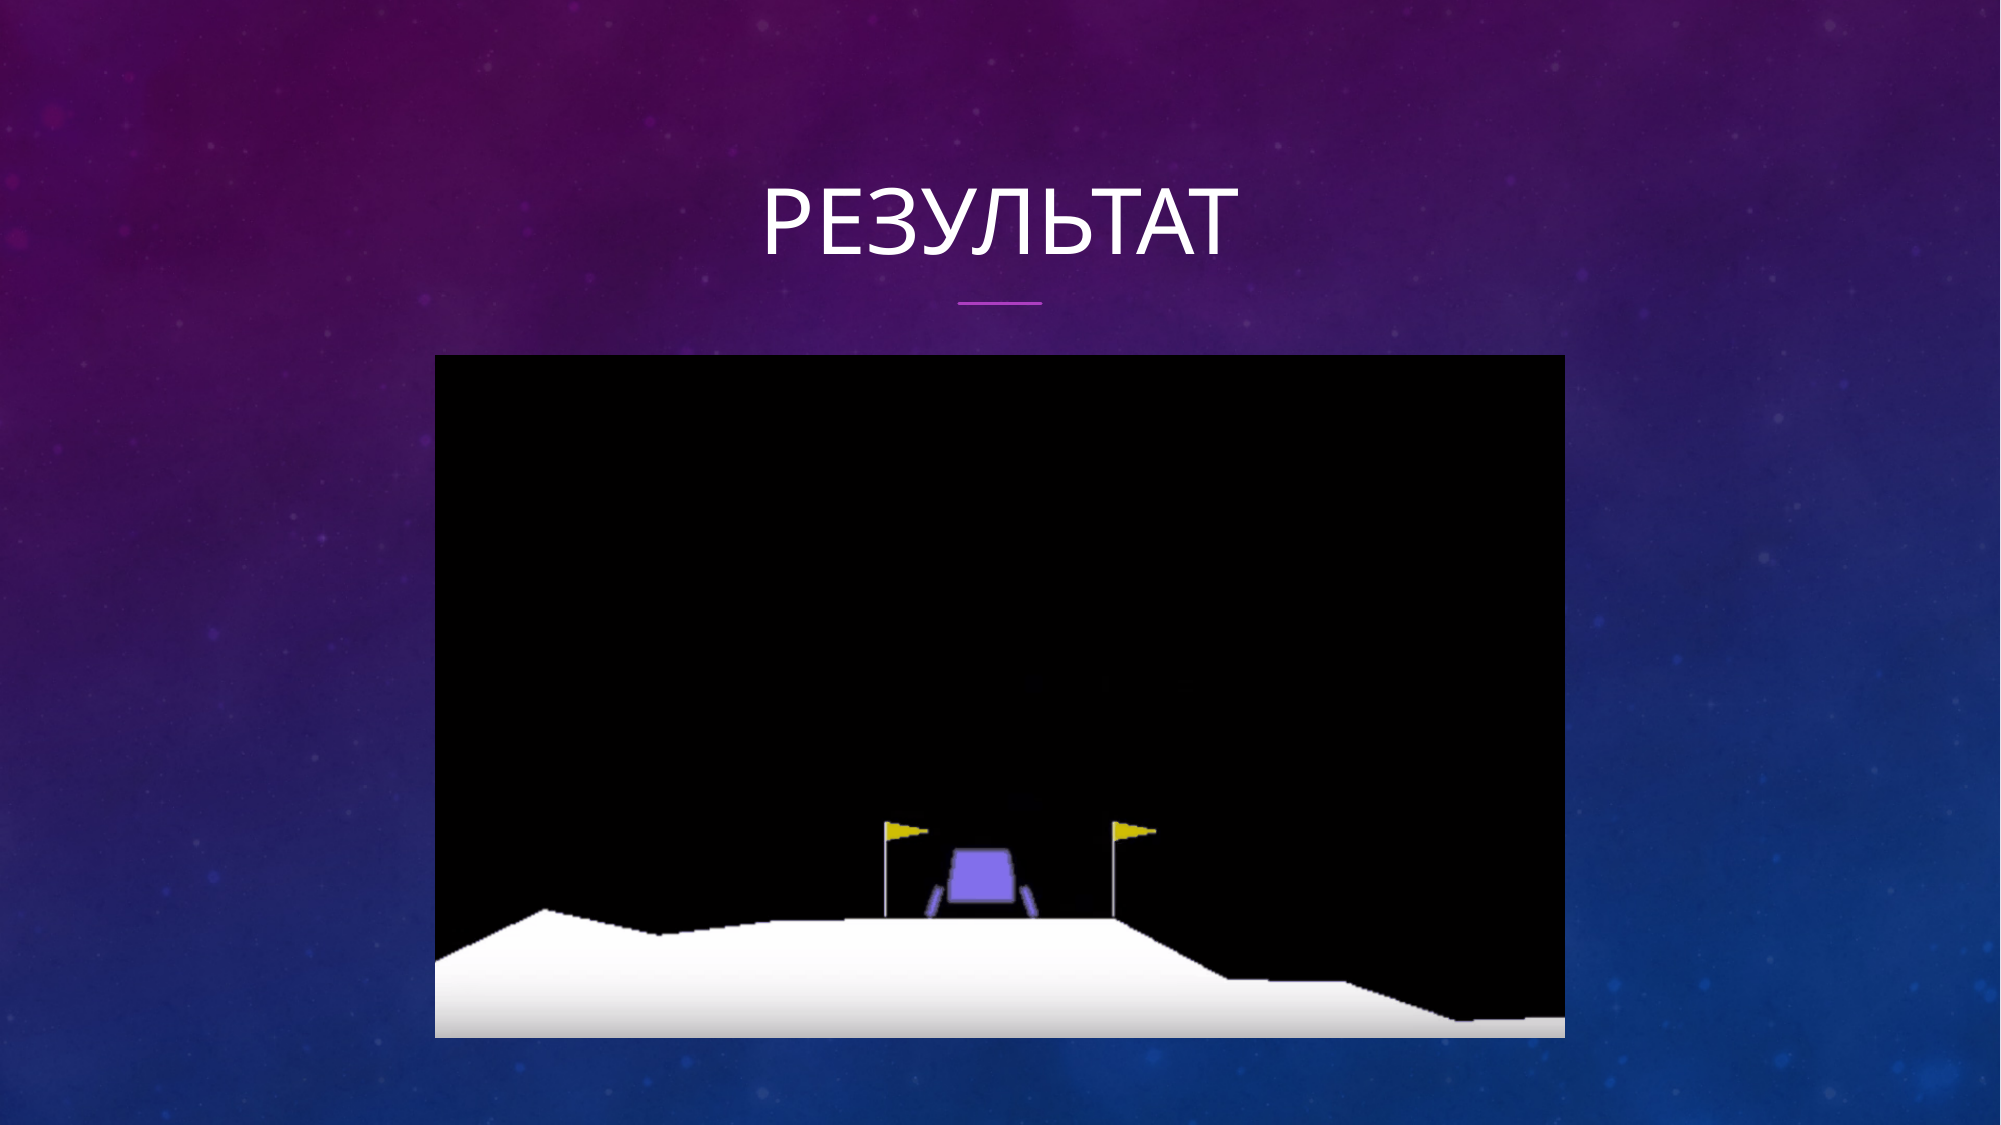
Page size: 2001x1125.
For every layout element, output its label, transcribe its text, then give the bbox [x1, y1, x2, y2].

title Результат [112, 87, 1888, 281]
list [435, 354, 1565, 1038]
text_box [0, 0, 2000, 1125]
